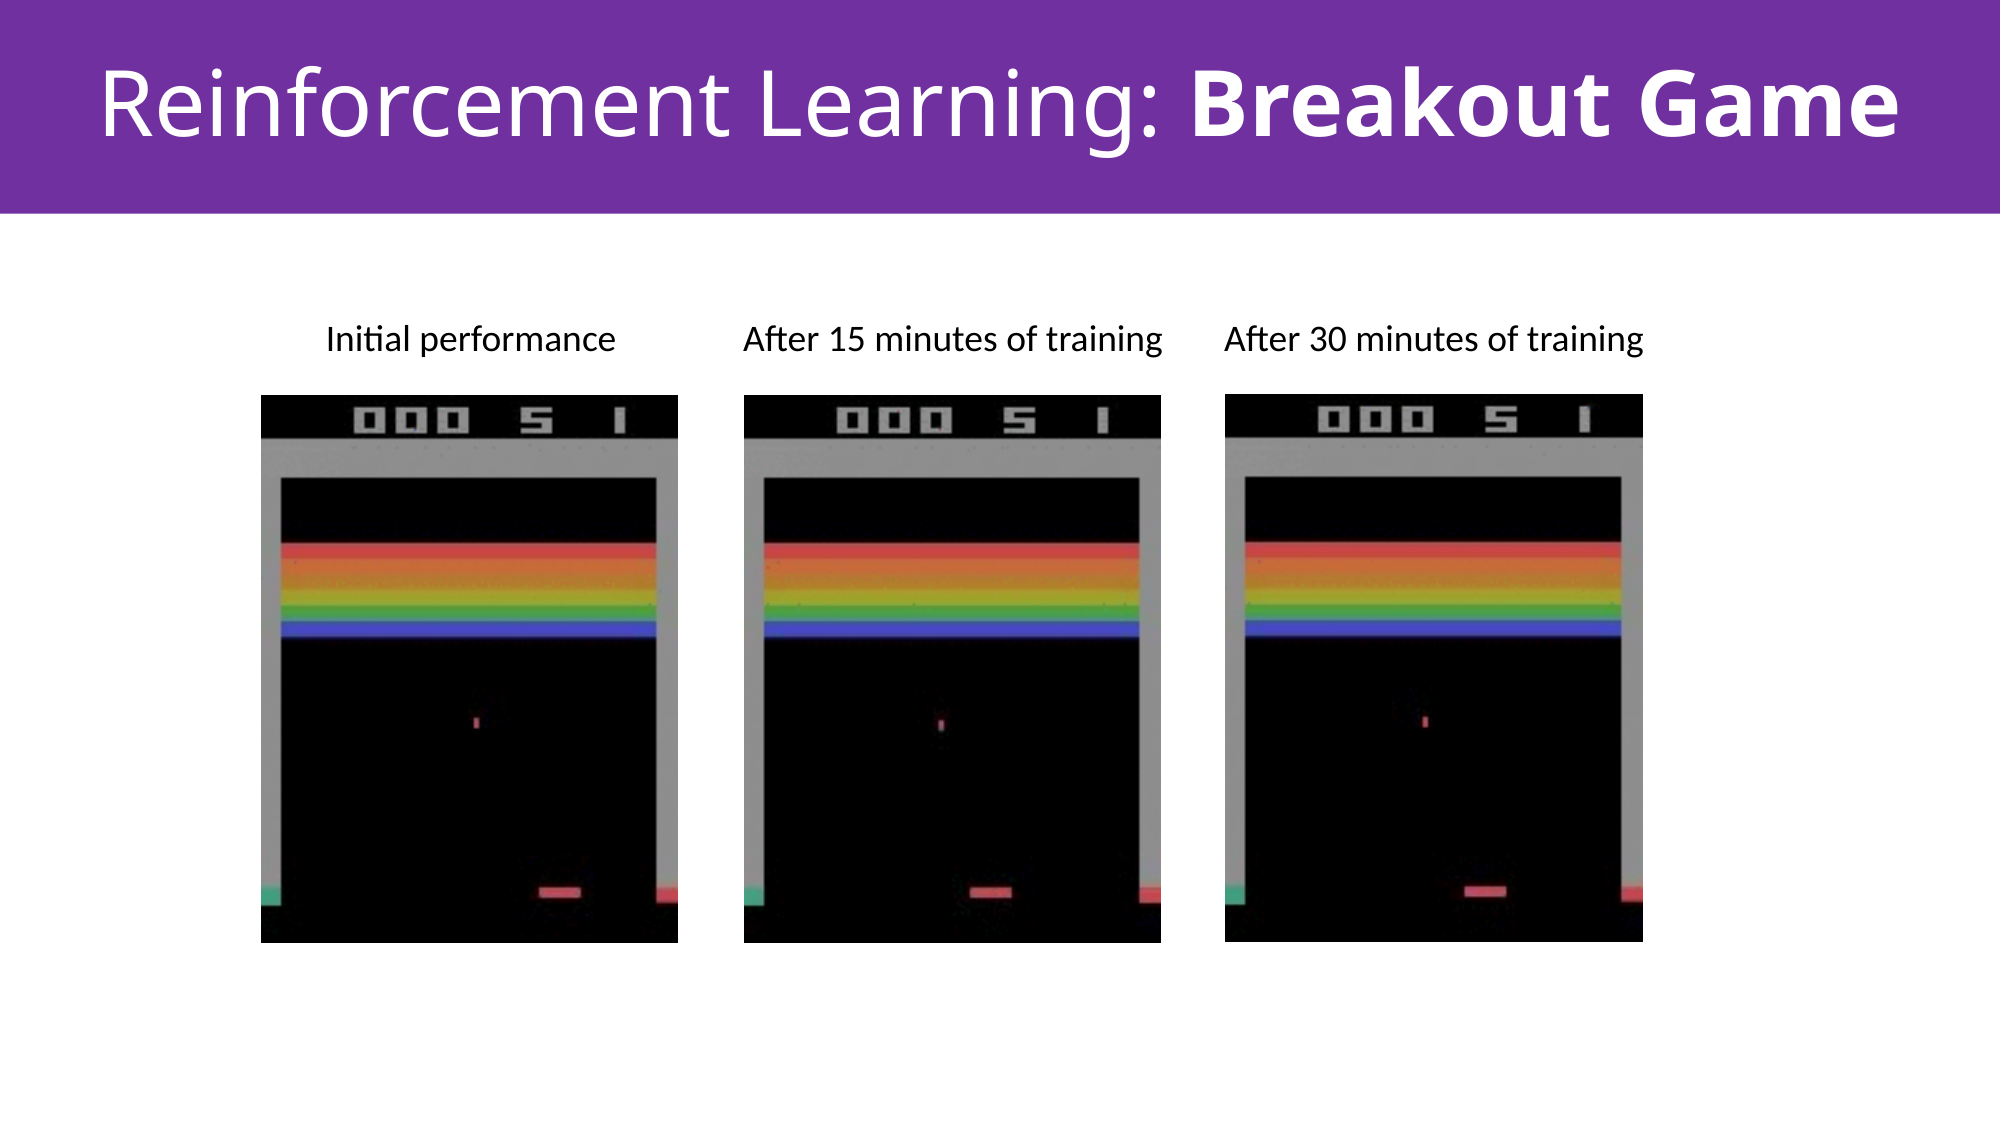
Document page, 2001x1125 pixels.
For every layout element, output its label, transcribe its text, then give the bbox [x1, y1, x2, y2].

text_box After 30 minutes of training [1209, 306, 1660, 366]
title Reinforcement Learning: Breakout Game [0, 0, 2000, 214]
picture [1225, 394, 1643, 943]
text_box Initial performance [282, 306, 661, 366]
picture [744, 395, 1161, 943]
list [261, 395, 678, 943]
text_box After 15 minutes of training [728, 306, 1179, 366]
